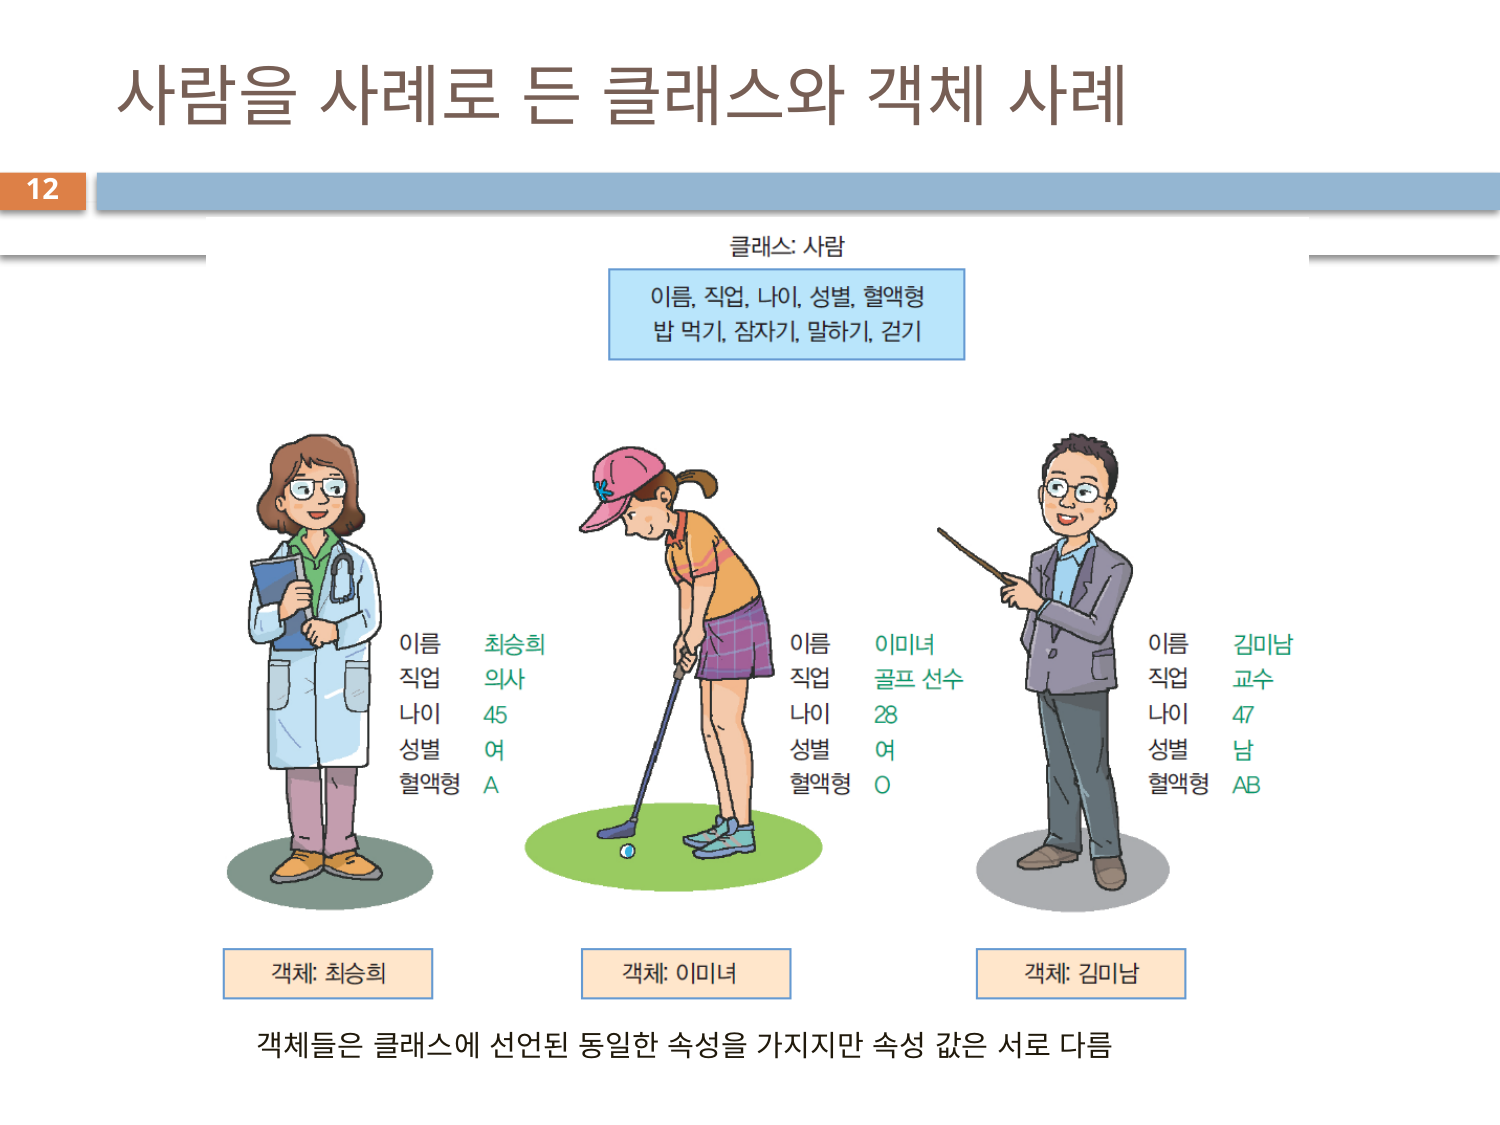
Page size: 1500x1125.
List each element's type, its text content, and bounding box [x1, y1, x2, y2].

title 사람을 사례로 든 클래스와 객체 사례 [100, 37, 1438, 149]
slide_number 12 [0, 170, 87, 211]
picture [206, 217, 1309, 1012]
text_box 객체들은 클래스에 선언된 동일한 속성을 가지지만 속성 값은 서로 다름 [242, 1022, 1294, 1070]
